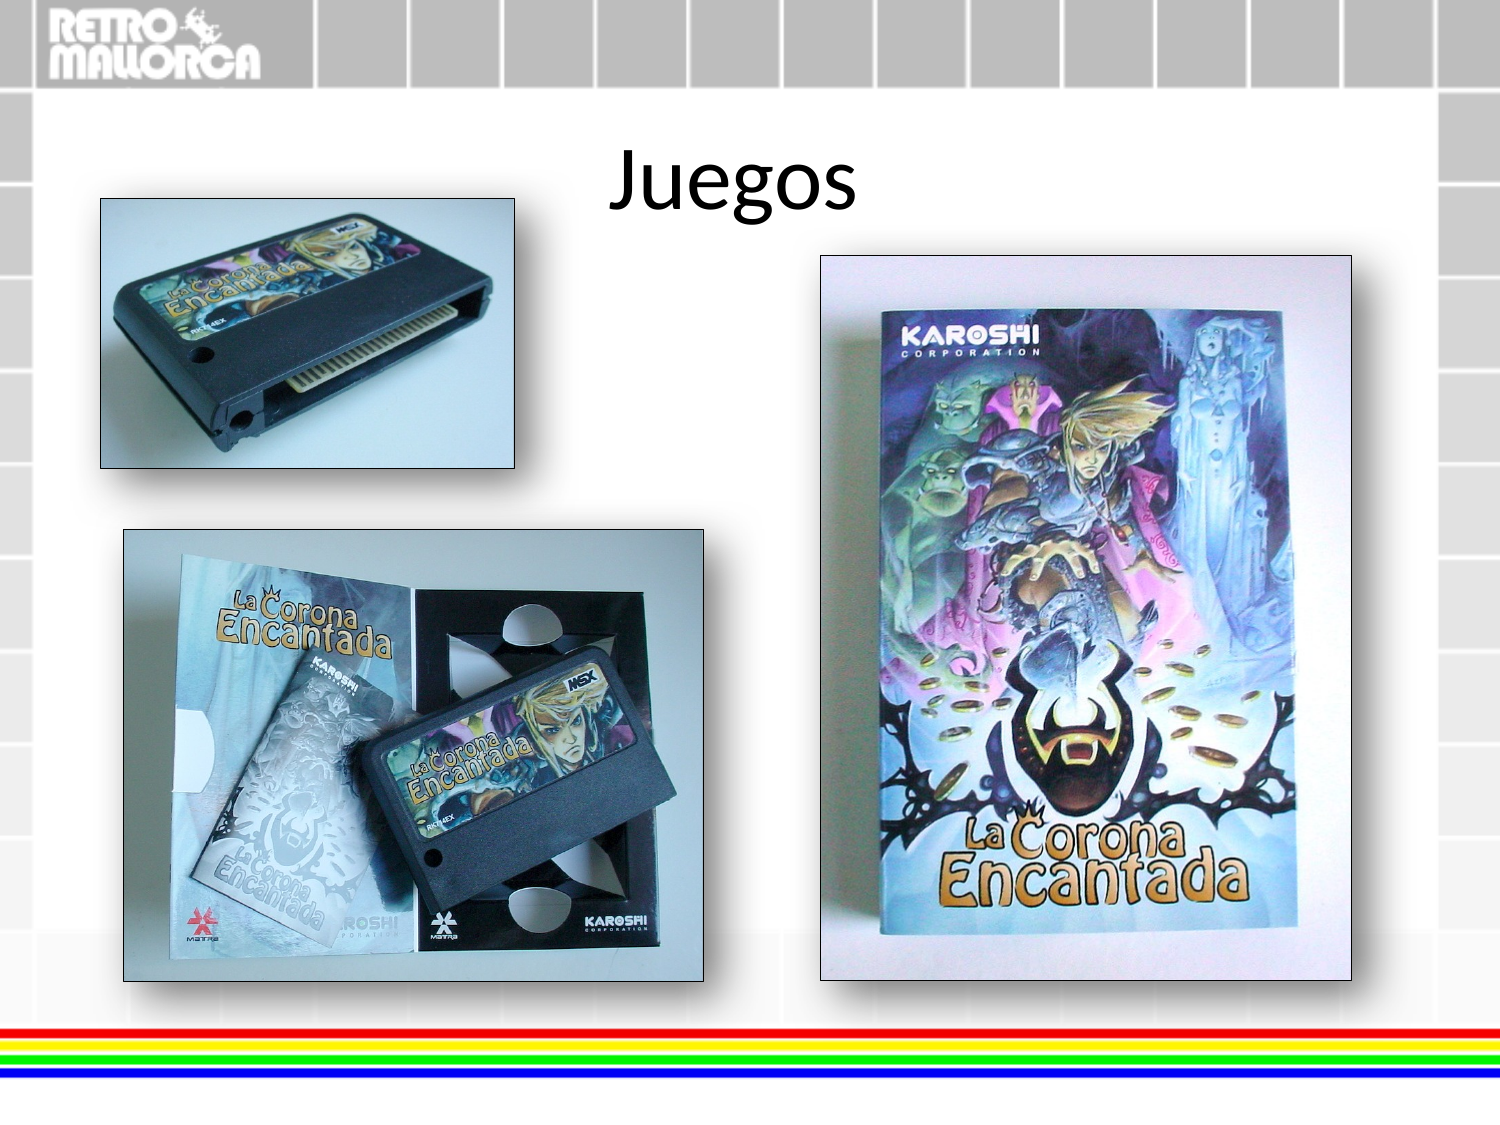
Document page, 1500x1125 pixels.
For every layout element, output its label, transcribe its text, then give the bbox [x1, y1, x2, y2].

picture [0, 0, 1500, 1125]
title Juegos [41, 66, 1427, 279]
